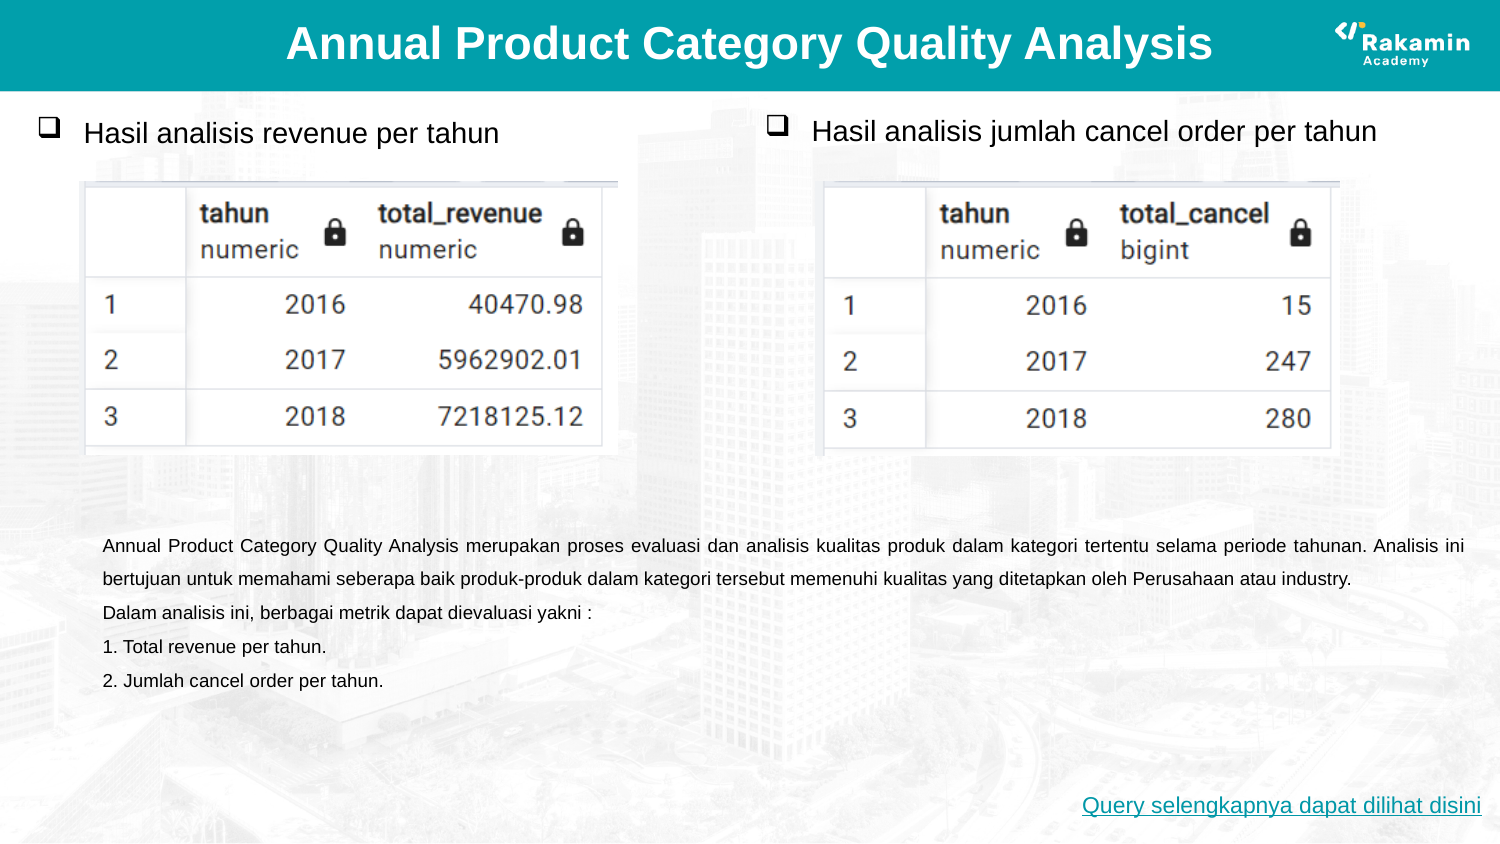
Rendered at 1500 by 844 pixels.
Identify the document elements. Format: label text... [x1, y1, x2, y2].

text_box Hasil analisis revenue per tahun [21, 106, 772, 157]
text_box Annual Product Category Quality Analysis merupakan proses evaluasi dan analisis kualitas produk dalam kategori tertentu selama periode tahunan. Analisis ini bertujuan untuk memahami seberapa baik produk-produk dalam kategori tersebut memenuhi kualitas yang ditetapkan oleh Perusahaan atau industry. Dalam analisis ini, berbagai metrik dapat dievaluasi yakni : 1. Total revenue per tahun. 2. Jumlah cancel order per tahun. [65, 507, 1479, 723]
title Annual Product Category Quality Analysis [51, 0, 1449, 92]
picture [0, 0, 1500, 844]
text_box Query selengkapnya dapat dilihat disini [760, 747, 1497, 833]
text_box Hasil analisis jumlah cancel order per tahun [749, 105, 1500, 155]
